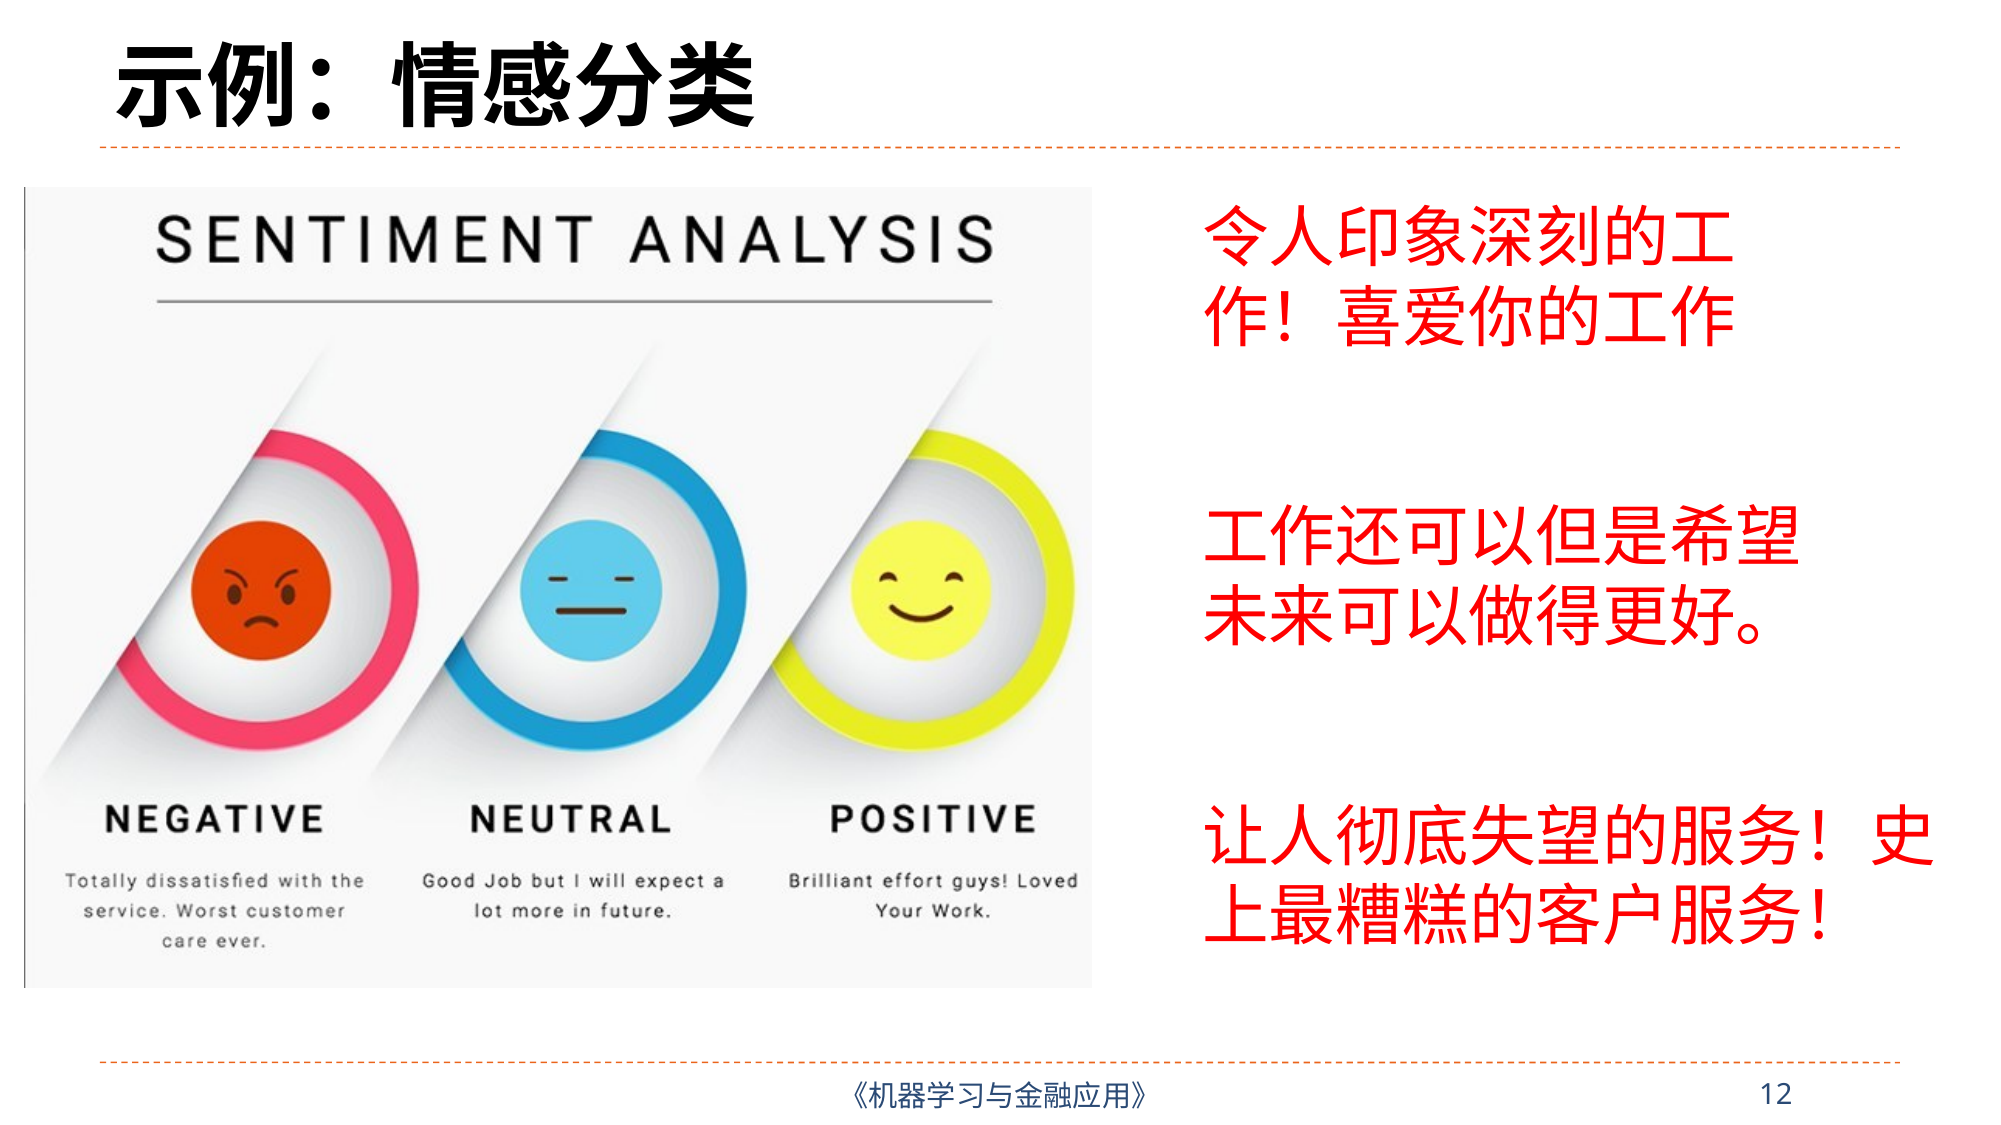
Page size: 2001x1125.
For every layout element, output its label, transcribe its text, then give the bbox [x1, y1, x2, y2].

title 示例：情感分类 [99, 24, 1900, 146]
text_box 工作还可以但是希望未来可以做得更好。 [1187, 486, 1875, 662]
text_box 让人彻底失望的服务！史上最糟糕的客户服务！ [1187, 786, 1975, 961]
text_box 令人印象深刻的工作！喜爱你的工作 [1187, 187, 1875, 363]
picture [24, 187, 1092, 988]
